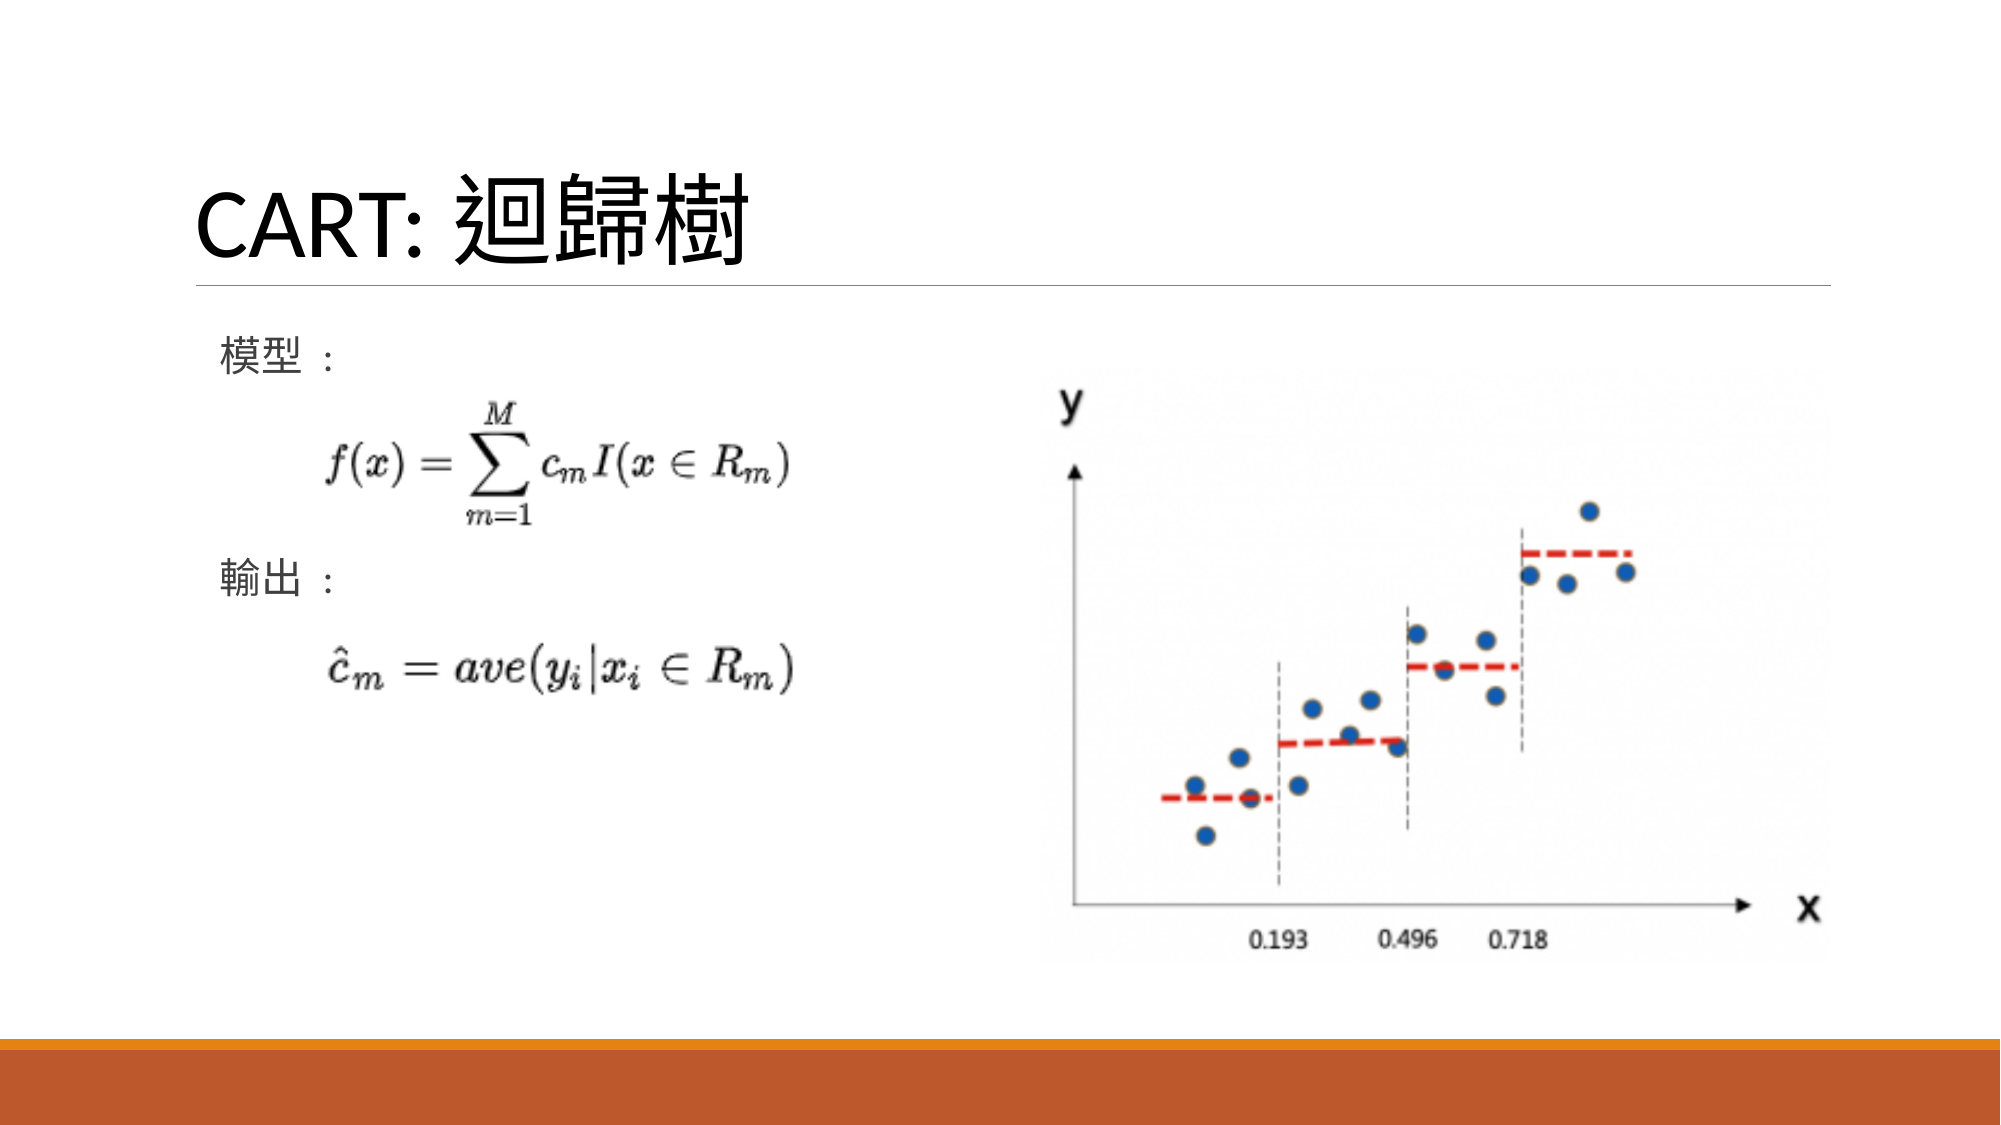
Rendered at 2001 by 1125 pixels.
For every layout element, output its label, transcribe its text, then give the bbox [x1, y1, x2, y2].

title CART:迴歸樹 [180, 47, 1830, 285]
picture [311, 621, 806, 710]
picture [1039, 367, 1831, 964]
picture [299, 388, 817, 544]
text_box 模型 : 輸出 : [204, 327, 1855, 988]
list 異同意最小組間差異的方法取代 Gini index [180, 302, 1830, 963]
